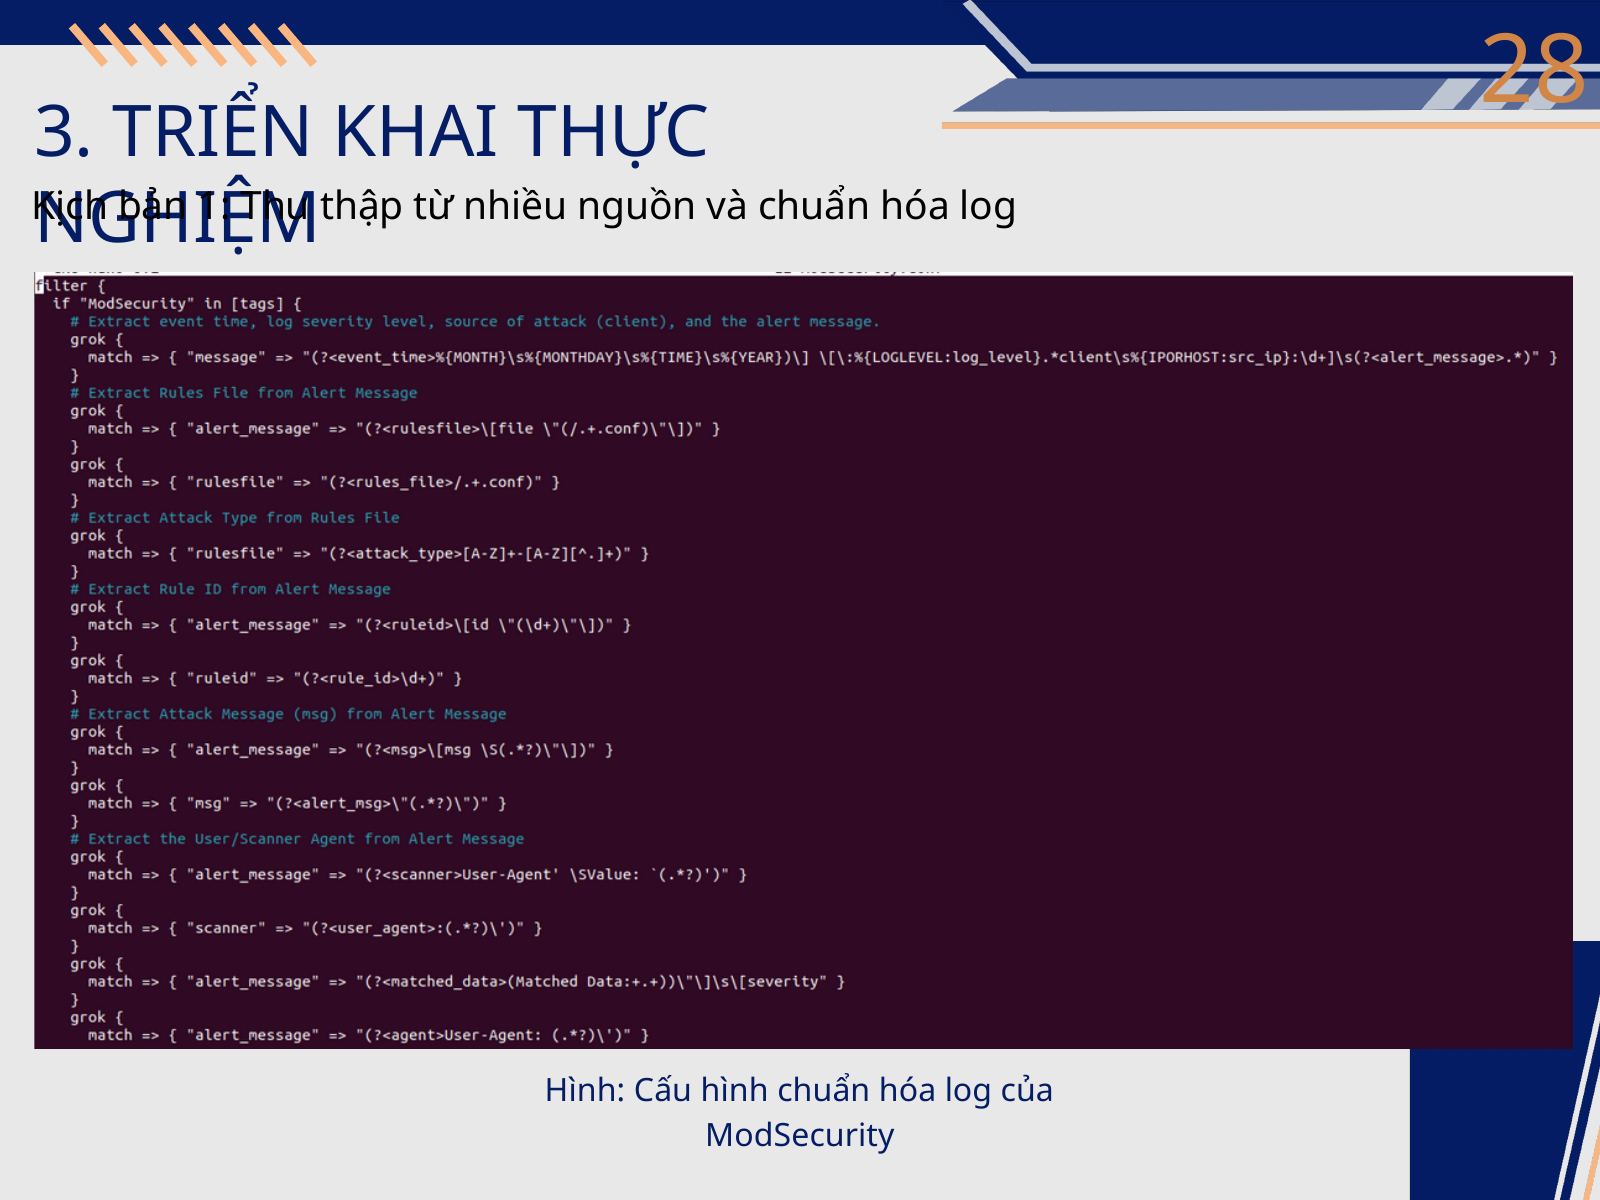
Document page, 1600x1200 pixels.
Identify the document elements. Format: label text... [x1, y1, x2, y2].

text_box 3. TRIỂN KHAI THỰC NGHIỆM [34, 140, 1006, 172]
text_box Hình: Cấu hình chuẩn hóa log của ModSecurity [473, 1062, 1127, 1154]
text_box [0, 0, 1600, 129]
text_box [34, 272, 1573, 1049]
text_box [1409, 941, 1600, 1200]
text_box 3. TRIỂN KHAI THỰC NGHIỆM [34, 227, 1006, 257]
text_box Kịch bản 1: Thu thập từ nhiều nguồn và chuẩn hóa log [21, 172, 1350, 227]
